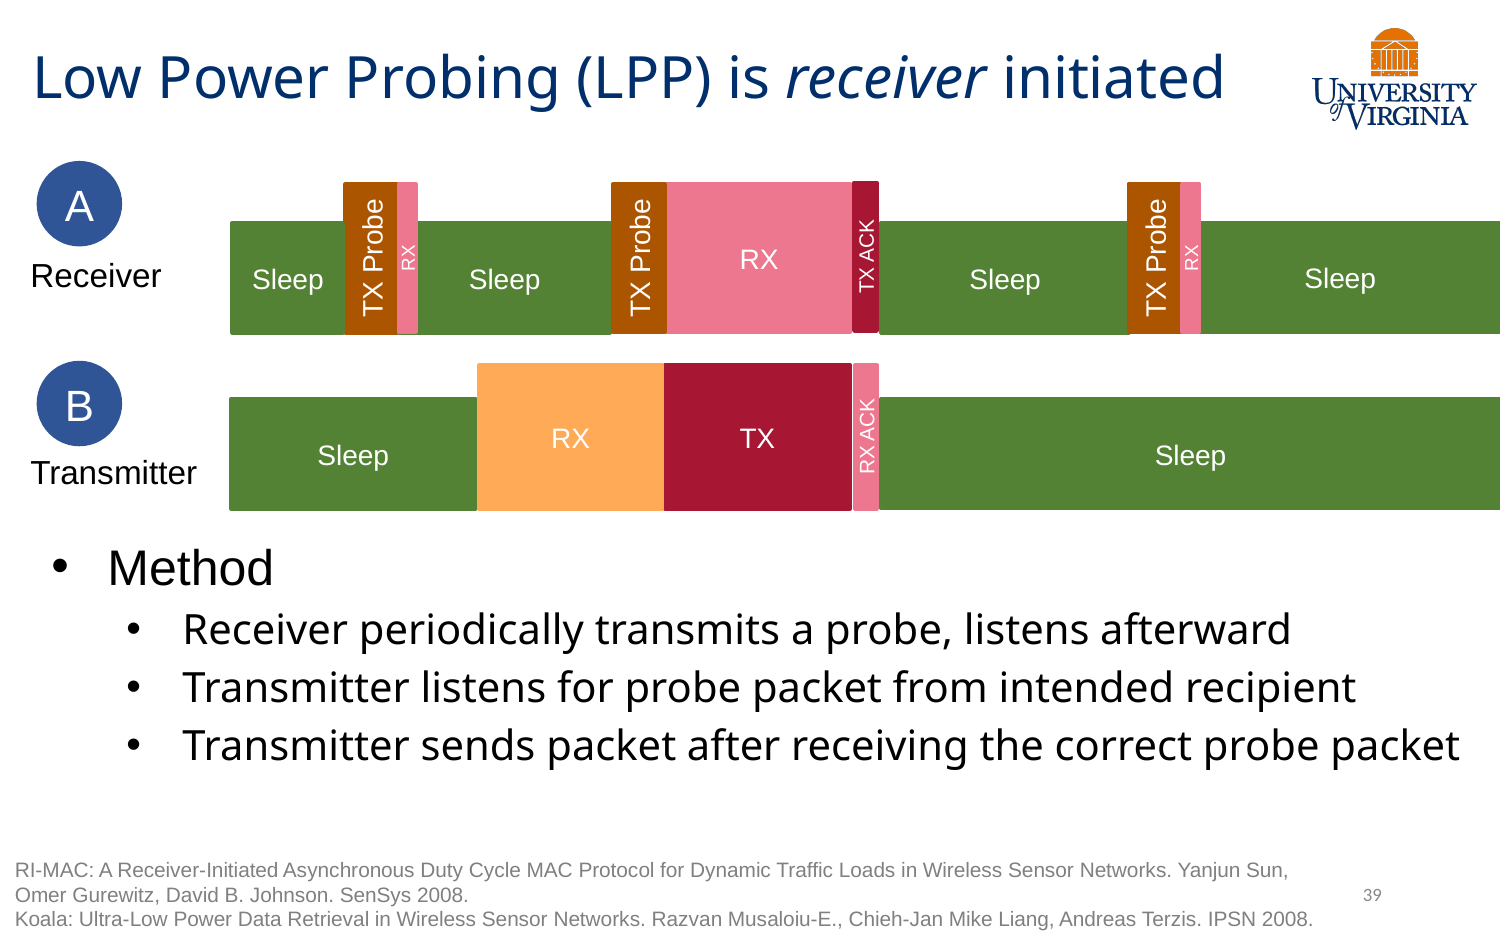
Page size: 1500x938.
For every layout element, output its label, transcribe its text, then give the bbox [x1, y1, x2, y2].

text_box TX Probe [343, 182, 397, 335]
text_box Sleep [229, 397, 477, 511]
text_box RX [667, 182, 852, 334]
text_box A [34, 158, 125, 249]
text_box Koala: Ultra-Low Power Data Retrieval in Wireless Sensor Networks. Razvan Musaloiu-E., Chieh-Jan Mike Liang, Andreas Terzis. IPSN 2008. [0, 915, 1349, 938]
text_box TX [664, 363, 852, 511]
text_box Transmitter [15, 443, 229, 499]
text_box RX [397, 182, 418, 334]
text_box Sleep [879, 221, 1131, 335]
text_box RX [1180, 182, 1201, 334]
text_box RI-MAC: A Receiver-Initiated Asynchronous Duty Cycle MAC Protocol for Dynamic Traffic Loads in Wireless Sensor Networks. Yanjun Sun, Omer Gurewitz, David B. Johnson. SenSys 2008. [0, 849, 1349, 915]
text_box TX ACK [852, 181, 879, 333]
list Method Receiver periodically transmits a probe, listens afterward Transmitter listens for probe packet from intended recipient Transmitter sends packet after receiving the correct probe packet [17, 527, 1483, 831]
text_box RX ACK [853, 363, 879, 511]
text_box B [34, 358, 125, 449]
text_box TX Probe [1127, 182, 1180, 334]
title Low Power Probing (LPP) is receiver initiated [17, 14, 1297, 145]
text_box Sleep [879, 397, 1500, 510]
picture [1312, 28, 1477, 130]
text_box TX Probe [611, 182, 667, 334]
slide_number 39 [1349, 868, 1397, 919]
text_box Sleep [1201, 221, 1500, 334]
text_box Receiver [15, 246, 230, 302]
text_box RX [477, 363, 664, 511]
text_box Sleep [397, 221, 612, 335]
text_box Sleep [230, 221, 345, 335]
